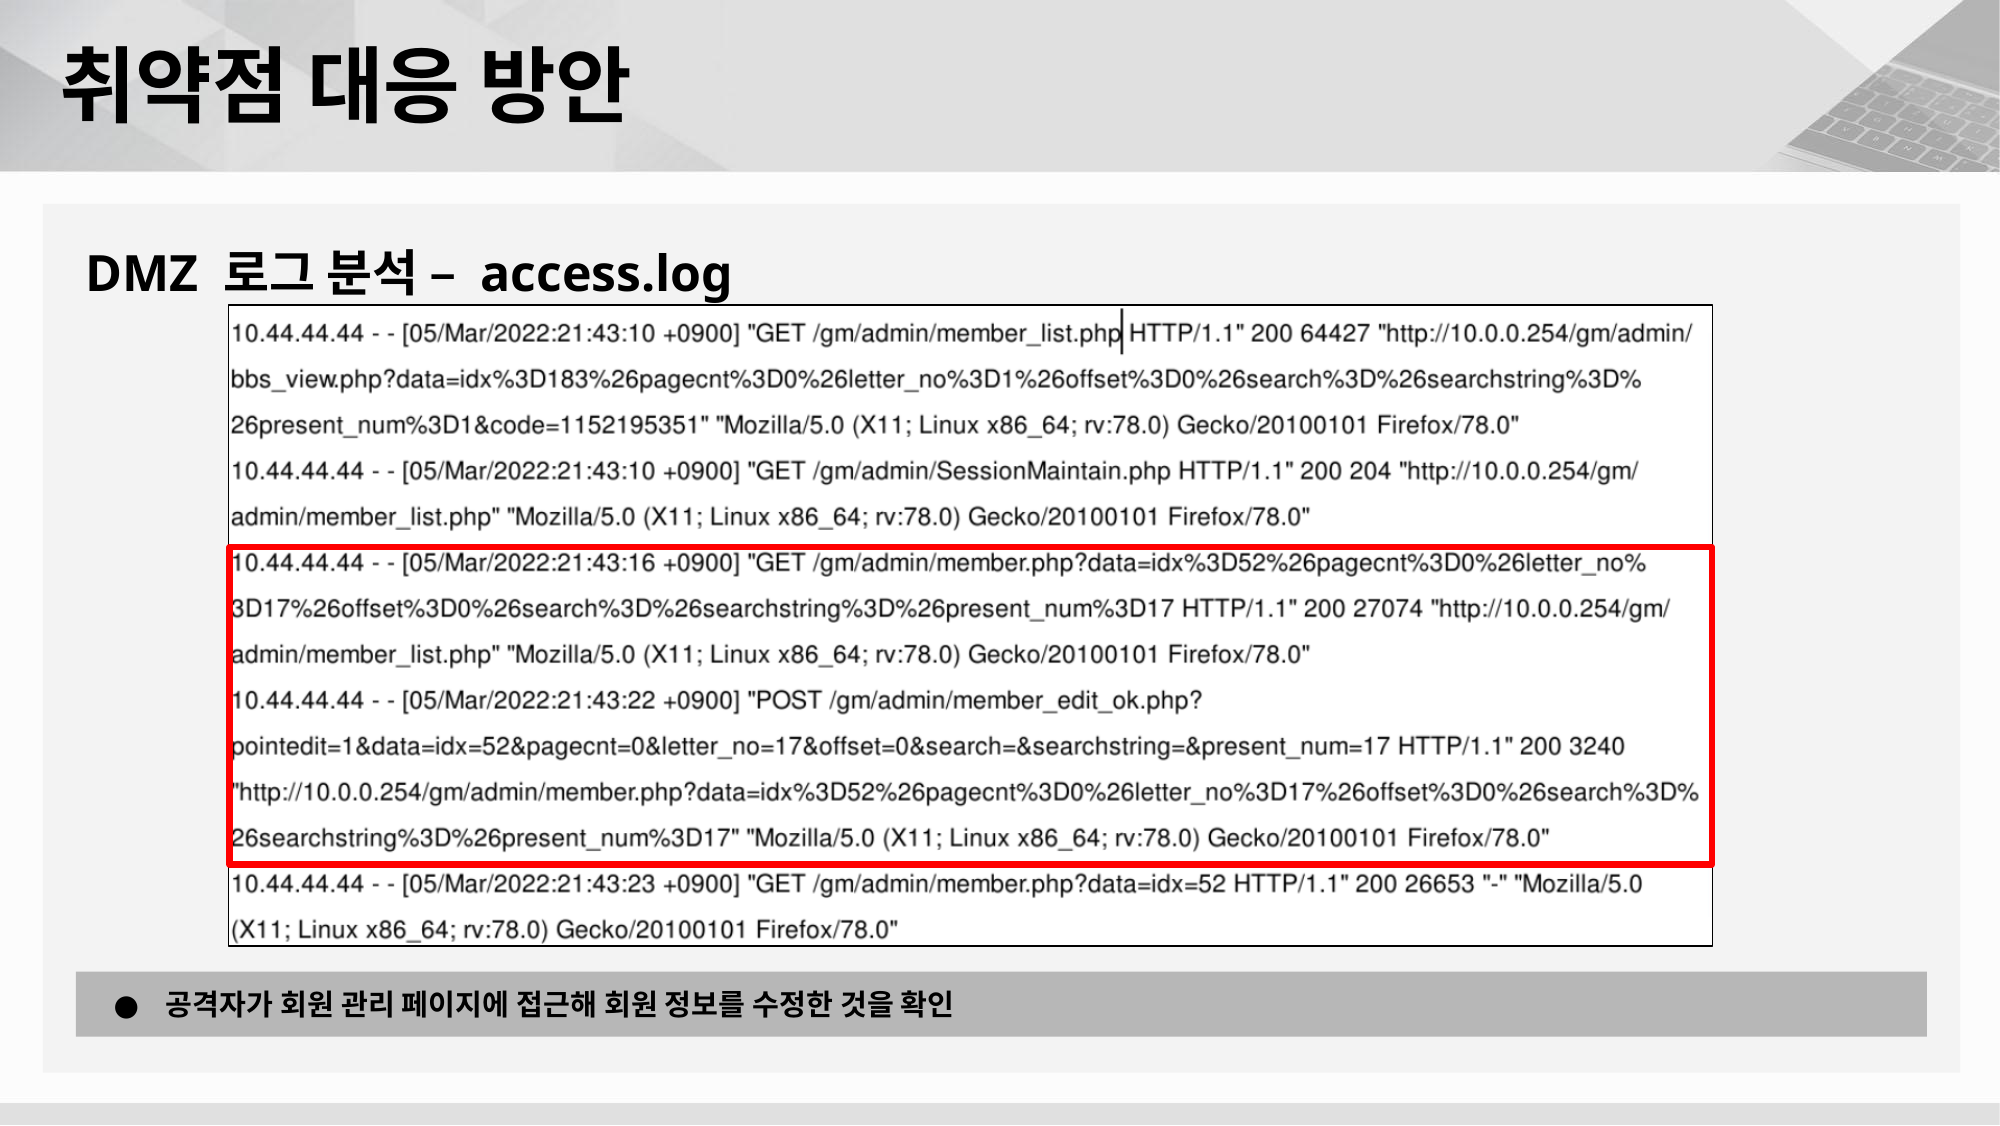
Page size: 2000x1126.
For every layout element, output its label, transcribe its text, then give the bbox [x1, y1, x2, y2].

text_box DMZ 로그 분석 – access.log [70, 226, 820, 317]
text_box 공격자가 회원 관리 페이지에 접근해 회원 정보를 수정한 것을 확인 [75, 971, 1927, 1037]
text_box 아까 배경 간격 통일하라고 해서 이걸로 통일하시면 될 거 [42, 203, 1961, 1073]
title 취약점 대응 방안 [43, 17, 1401, 149]
picture [0, 0, 2000, 1125]
